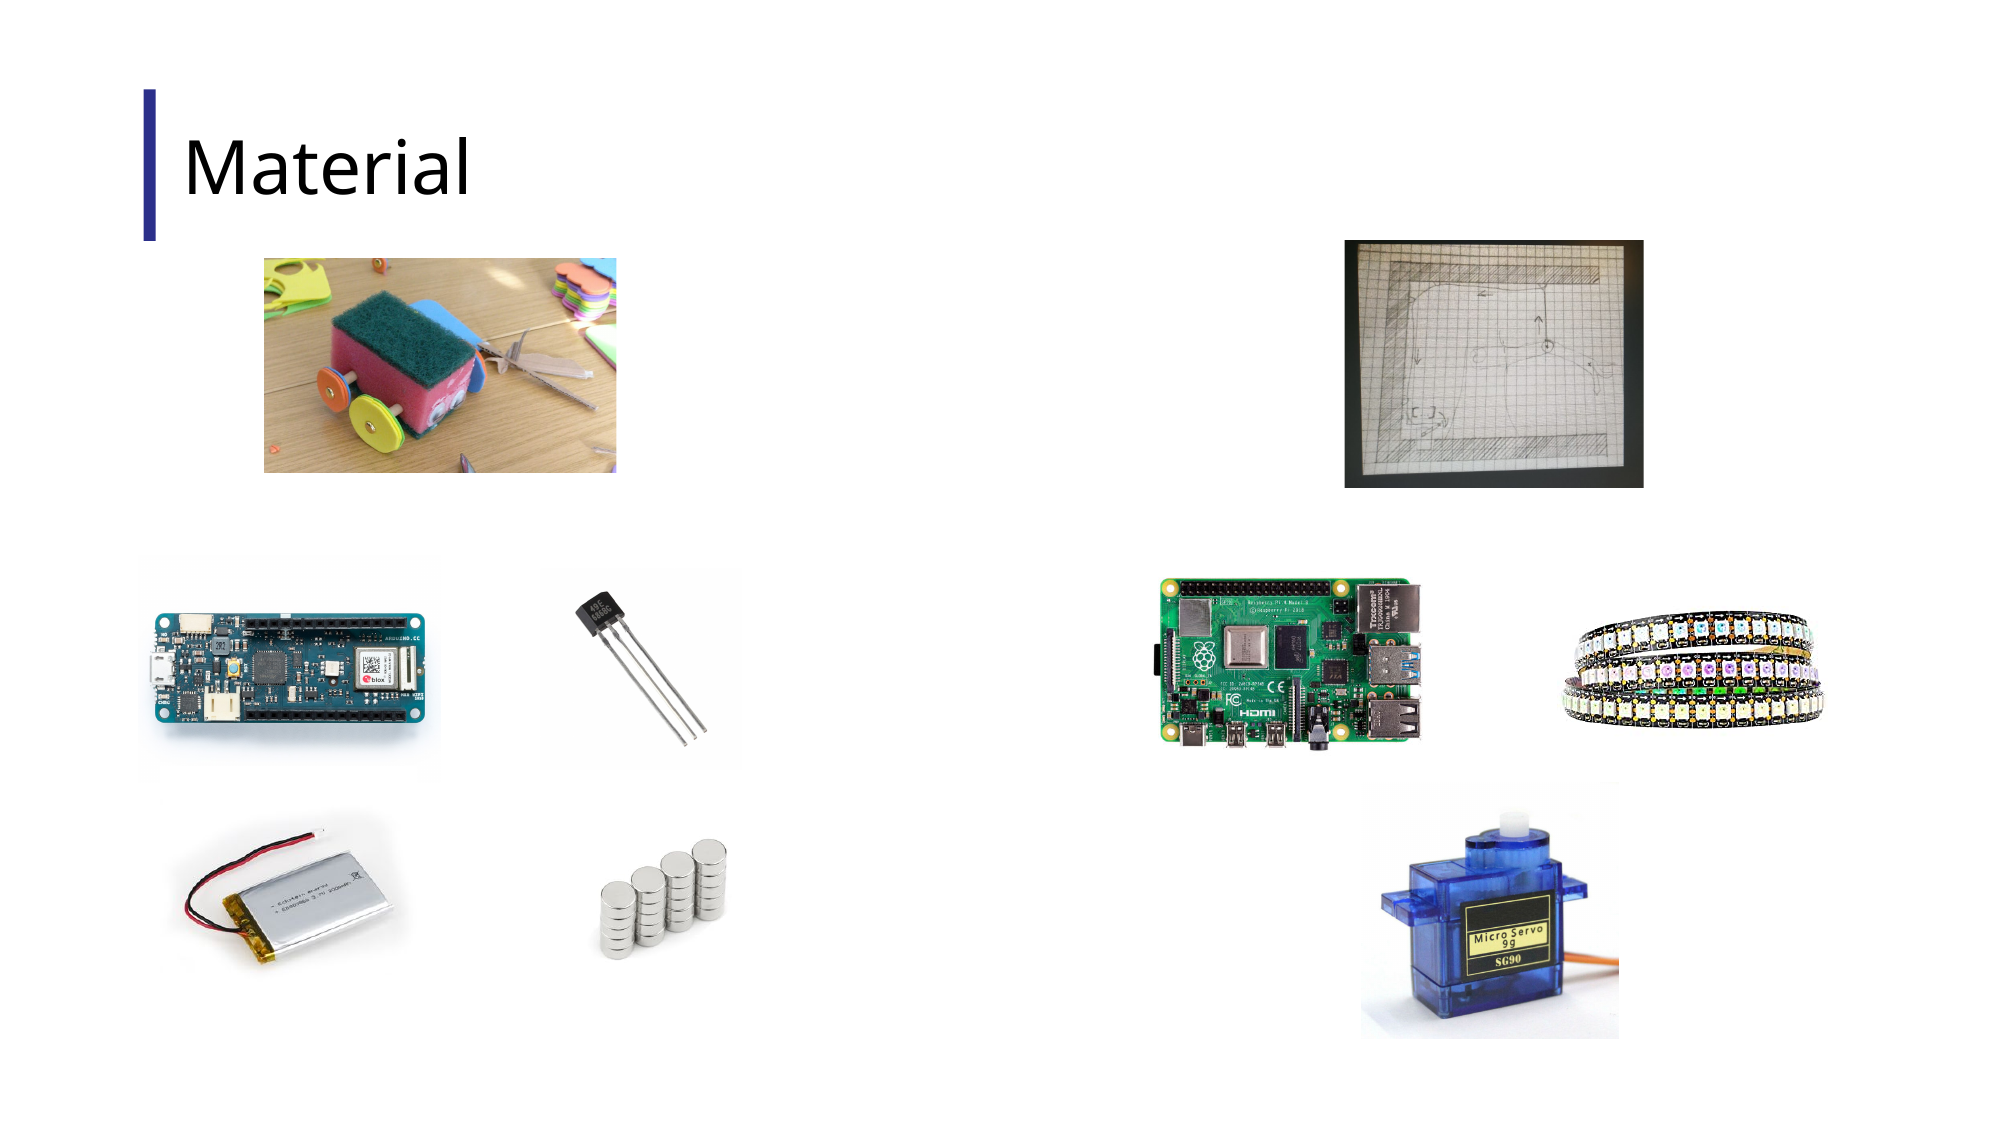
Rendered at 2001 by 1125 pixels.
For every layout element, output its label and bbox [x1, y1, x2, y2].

picture [138, 555, 441, 1024]
picture [1152, 534, 1828, 1039]
picture [586, 817, 742, 973]
list [1344, 240, 1644, 491]
picture [540, 568, 742, 770]
picture [264, 258, 617, 473]
text_box [143, 89, 1179, 241]
